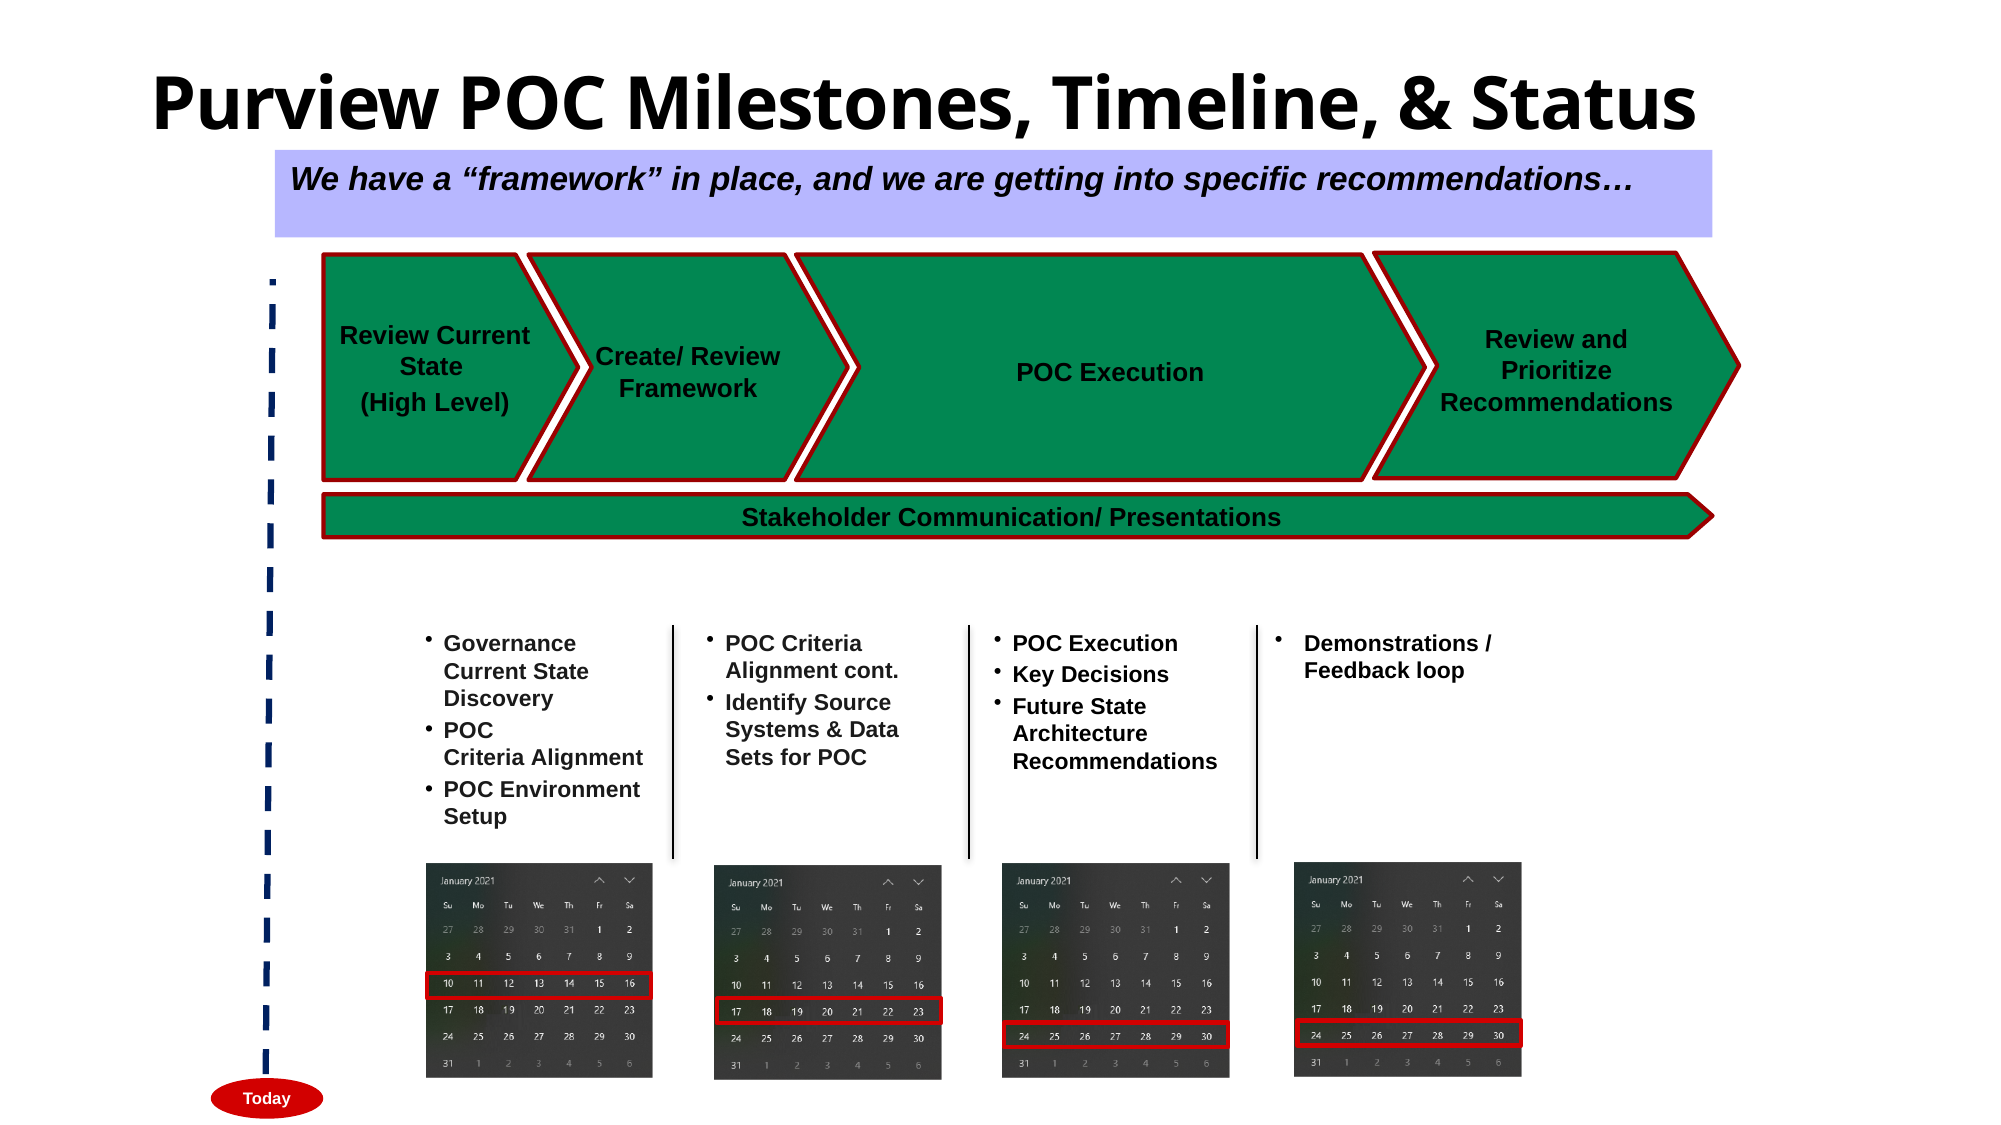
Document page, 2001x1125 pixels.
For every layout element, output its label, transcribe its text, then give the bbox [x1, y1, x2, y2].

text_box Today [210, 1078, 324, 1119]
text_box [265, 278, 273, 1075]
text_box Review and Prioritize Recommendations [1374, 252, 1740, 479]
picture [425, 863, 654, 1078]
text_box Stakeholder Communication/ Presentations [323, 494, 1713, 538]
picture [1294, 862, 1522, 1077]
text_box POC Criteria Alignment cont. Identify Source Systems & Data Sets for POC [706, 587, 947, 860]
title Purview POC Milestones, Timeline, & Status [150, 50, 1876, 154]
text_box Create/ Review Framework [528, 254, 848, 481]
text_box Demonstrations / Feedback loop [1274, 587, 1528, 863]
text_box Governance Current State Discovery POC Criteria Alignment POC Environment Setup [425, 587, 663, 844]
text_box Review Current State (High Level) [323, 254, 579, 481]
text_box POC Execution Key Decisions Future State Architecture Recommendations [993, 587, 1247, 863]
text_box POC Execution [796, 254, 1425, 481]
picture [714, 864, 942, 1080]
text_box We have a “framework” in place, and we are getting into specific recommendations… [274, 149, 1713, 238]
picture [1002, 863, 1230, 1078]
